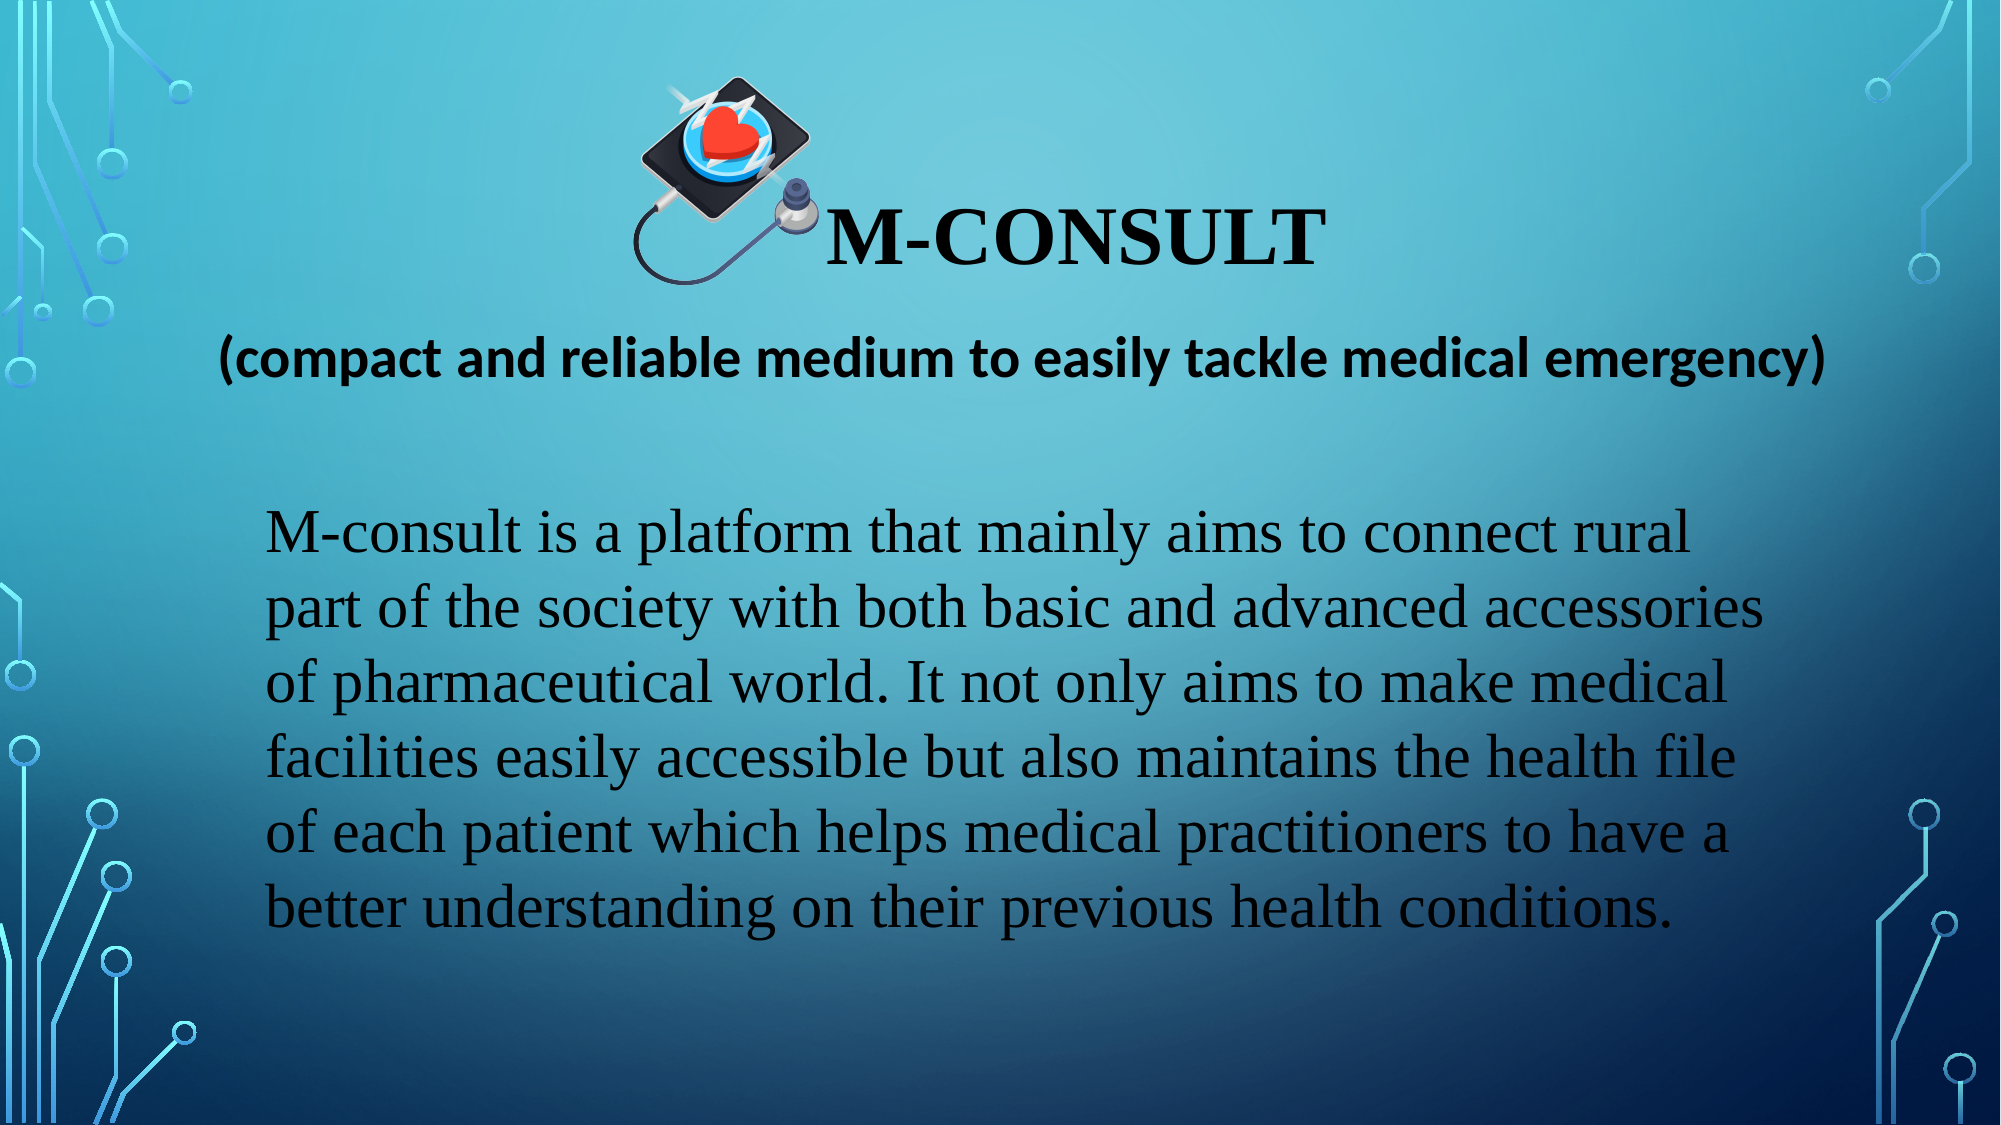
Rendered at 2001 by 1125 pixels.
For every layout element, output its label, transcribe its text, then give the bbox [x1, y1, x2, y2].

text_box M-consult is a platform that mainly aims to connect rural part of the society with both basic and advanced accessories of pharmaceutical world. It not only aims to make medical facilities easily accessible but also maintains the health file of each patient which helps medical practitioners to have a better understanding on their previous health conditions. [250, 483, 1800, 1088]
picture [624, 63, 836, 291]
text_box (compact and reliable medium to easily tackle medical emergency) [189, 312, 1861, 397]
text_box M-CONSULT [836, 124, 1482, 289]
